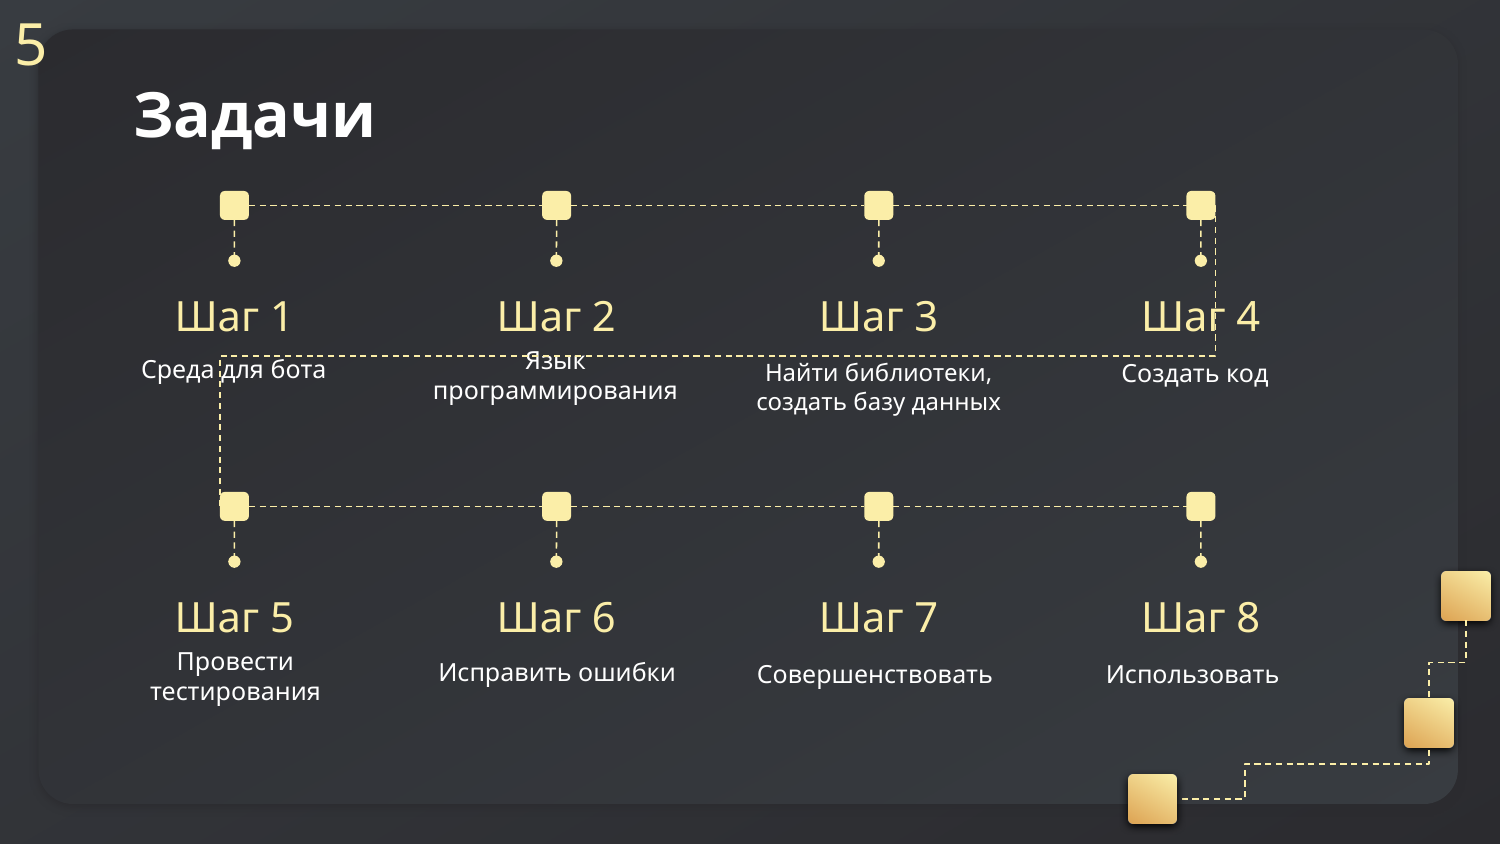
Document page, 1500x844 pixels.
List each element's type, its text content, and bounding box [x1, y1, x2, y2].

text_box Шаг 7 [730, 561, 1028, 656]
text_box Шаг 5 [85, 561, 384, 656]
text_box Шаг 6 [407, 561, 706, 656]
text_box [219, 205, 1216, 507]
text_box Исправить ошибки [408, 641, 707, 727]
text_box Среда для бота [85, 338, 214, 424]
text_box [219, 514, 249, 521]
text_box [542, 190, 572, 203]
picture [0, 0, 1500, 844]
title Задачи [118, 60, 1382, 155]
text_box [219, 190, 249, 204]
text_box Провести тестирования [86, 630, 385, 716]
text_box Шаг 8 [1052, 561, 1350, 656]
text_box [864, 515, 894, 521]
text_box 5 [0, 0, 148, 85]
text_box [1186, 513, 1216, 521]
text_box Шаг 1 [85, 260, 214, 338]
text_box [864, 190, 894, 203]
text_box Совершенствовать [726, 643, 1024, 729]
text_box Создать код [1219, 355, 1344, 428]
text_box [1186, 190, 1216, 205]
text_box Шаг 4 [1219, 260, 1350, 355]
text_box Использовать [1044, 643, 1342, 729]
text_box [542, 515, 572, 521]
